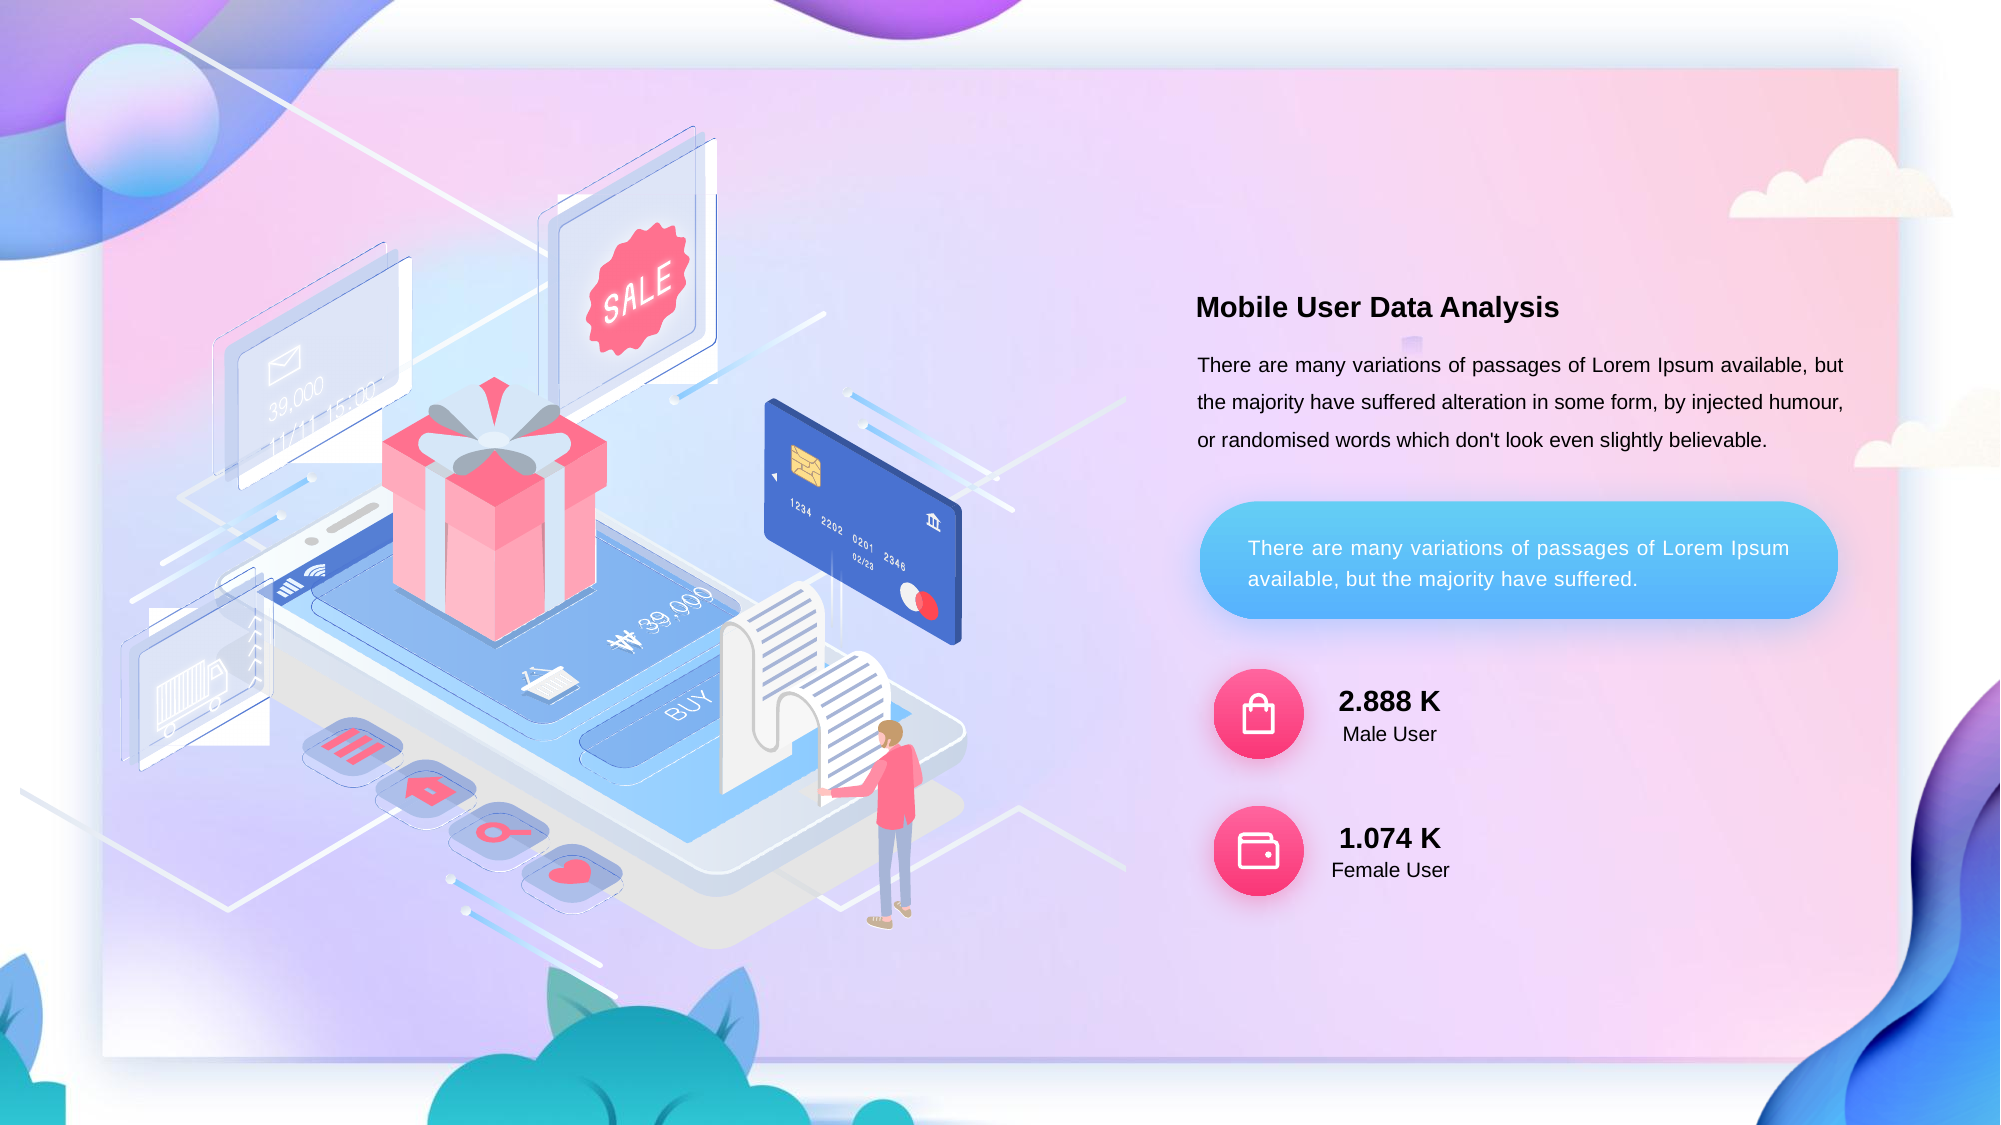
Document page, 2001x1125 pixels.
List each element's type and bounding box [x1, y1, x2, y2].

text_box [1199, 501, 1839, 620]
text_box [1213, 668, 1304, 759]
text_box [1313, 811, 1468, 890]
text_box [1323, 675, 1457, 754]
picture [0, 0, 2000, 1125]
text_box [1213, 805, 1304, 896]
